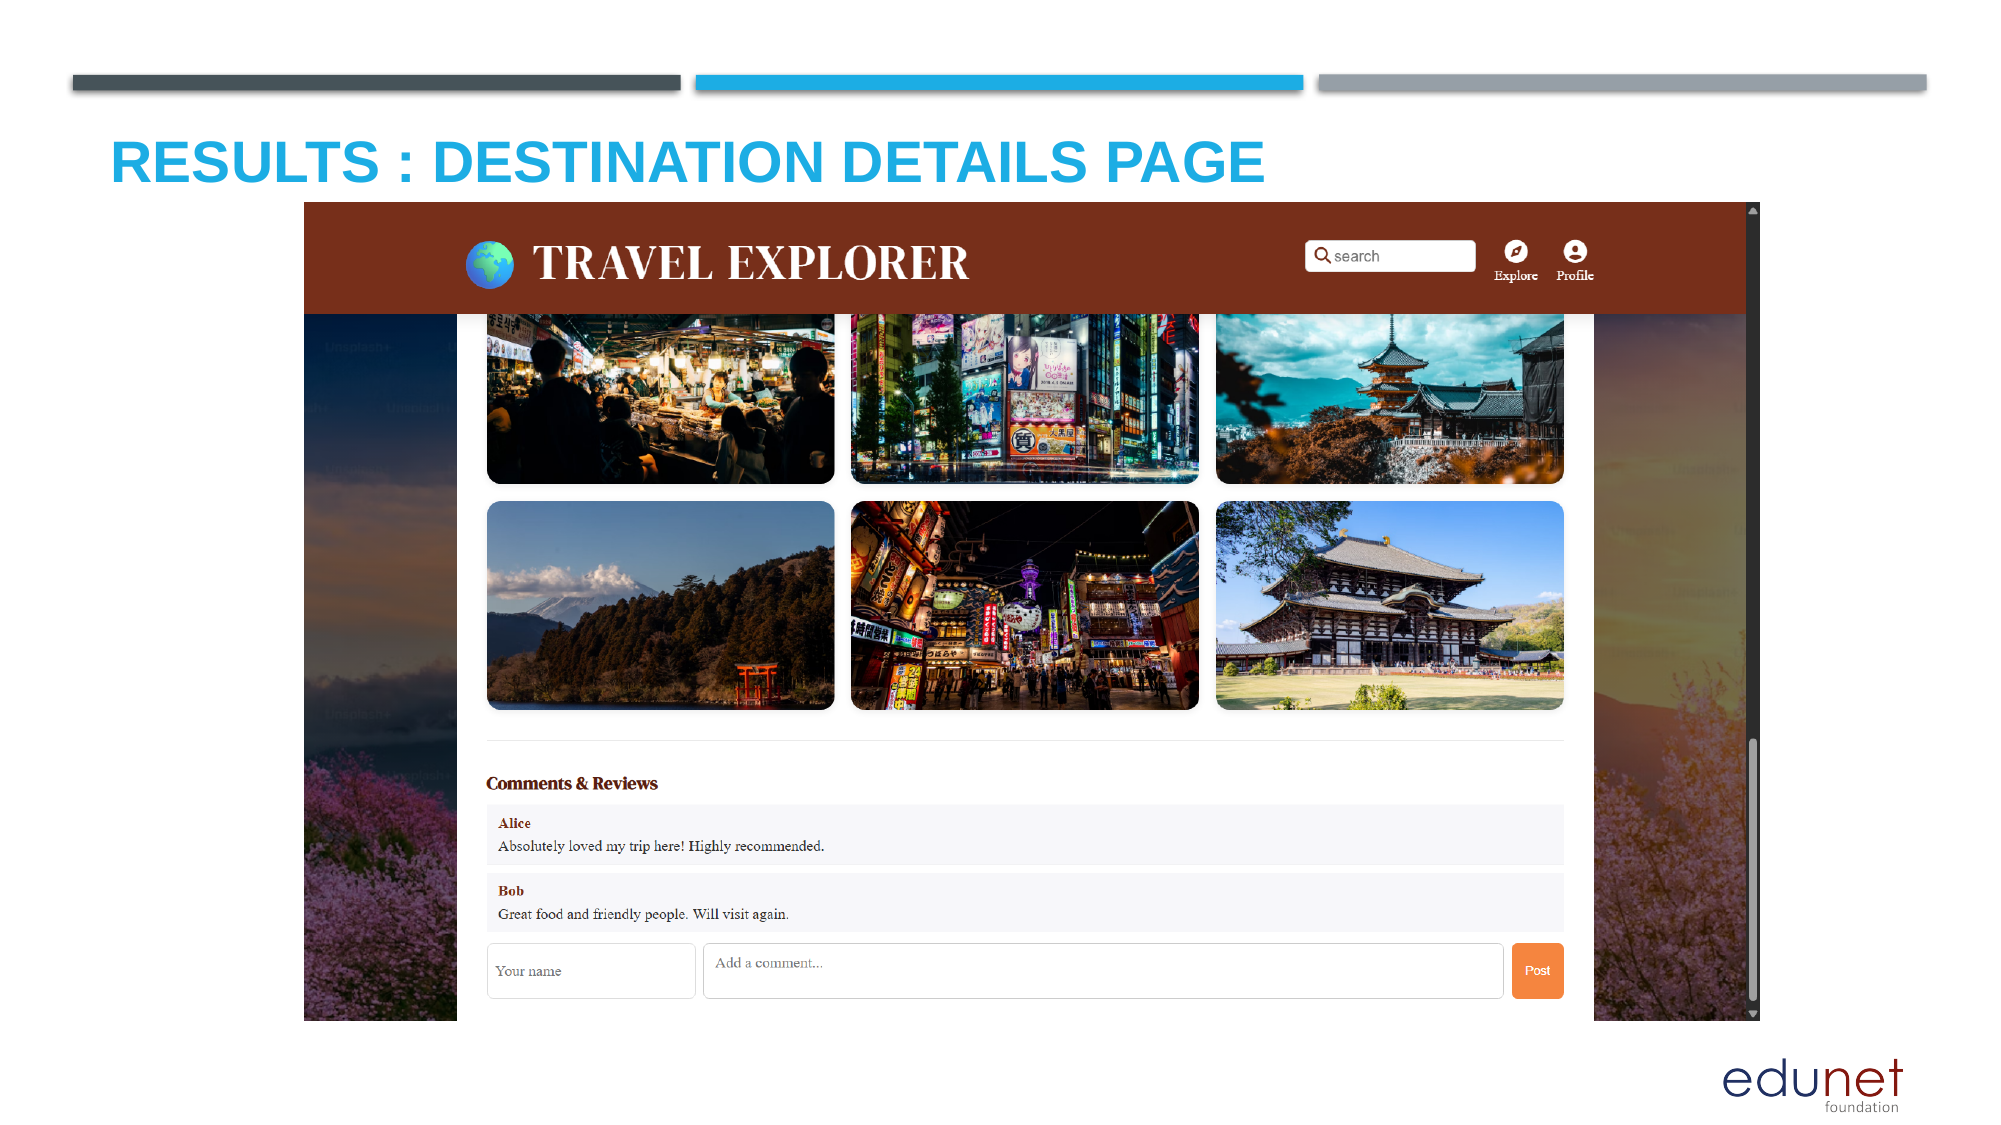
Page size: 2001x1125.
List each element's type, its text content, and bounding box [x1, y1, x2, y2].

title Results : destination details page [95, 115, 1905, 203]
picture [304, 201, 1761, 1021]
picture [1719, 1056, 1905, 1116]
